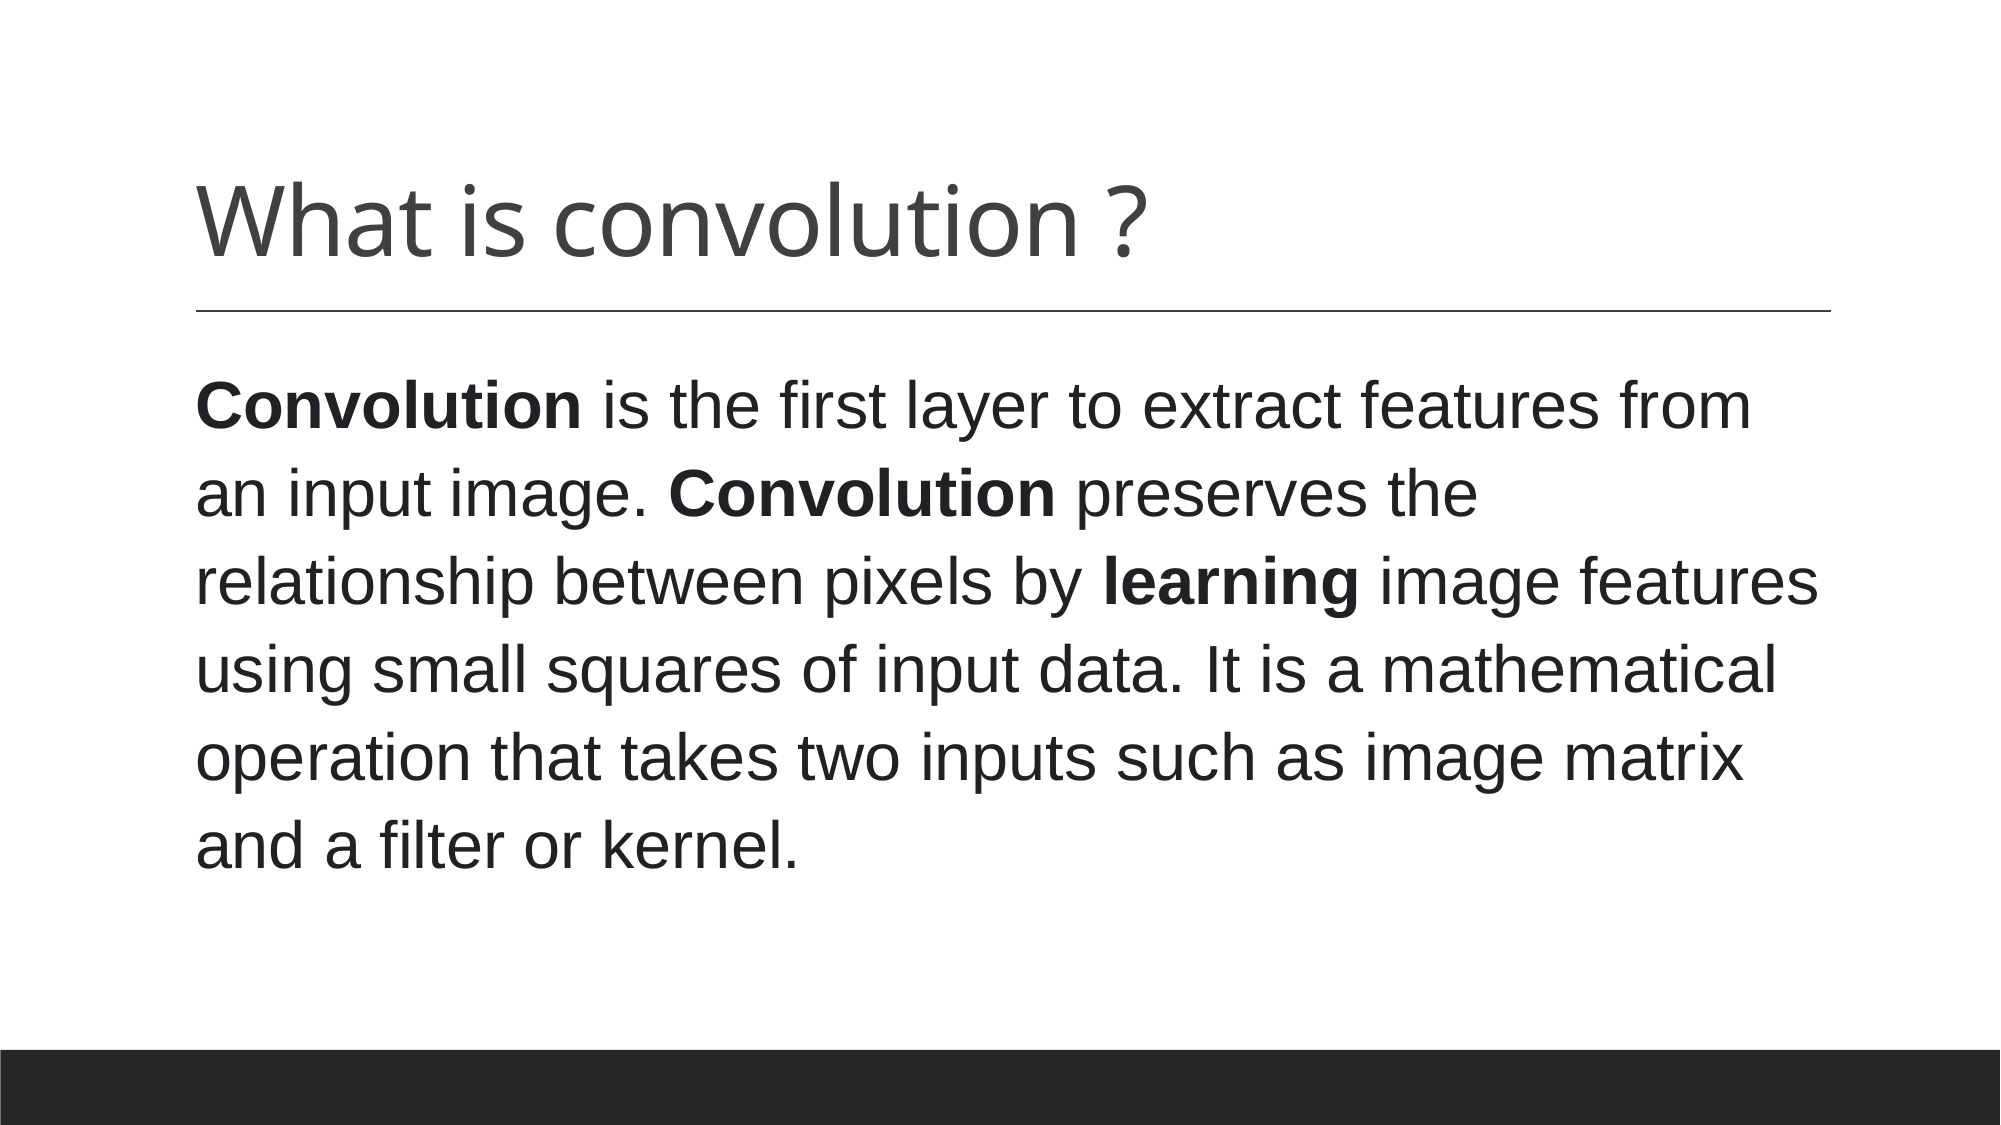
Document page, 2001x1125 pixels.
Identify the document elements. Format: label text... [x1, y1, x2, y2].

list Convolution is the first layer to extract features from an input image. Convolution preserves the relationship between pixels by learning image features using small squares of input data. It is a mathematical operation that takes two inputs such as image matrix and a filter or kernel. [180, 345, 1830, 963]
title What is convolution ? [180, 47, 1830, 285]
